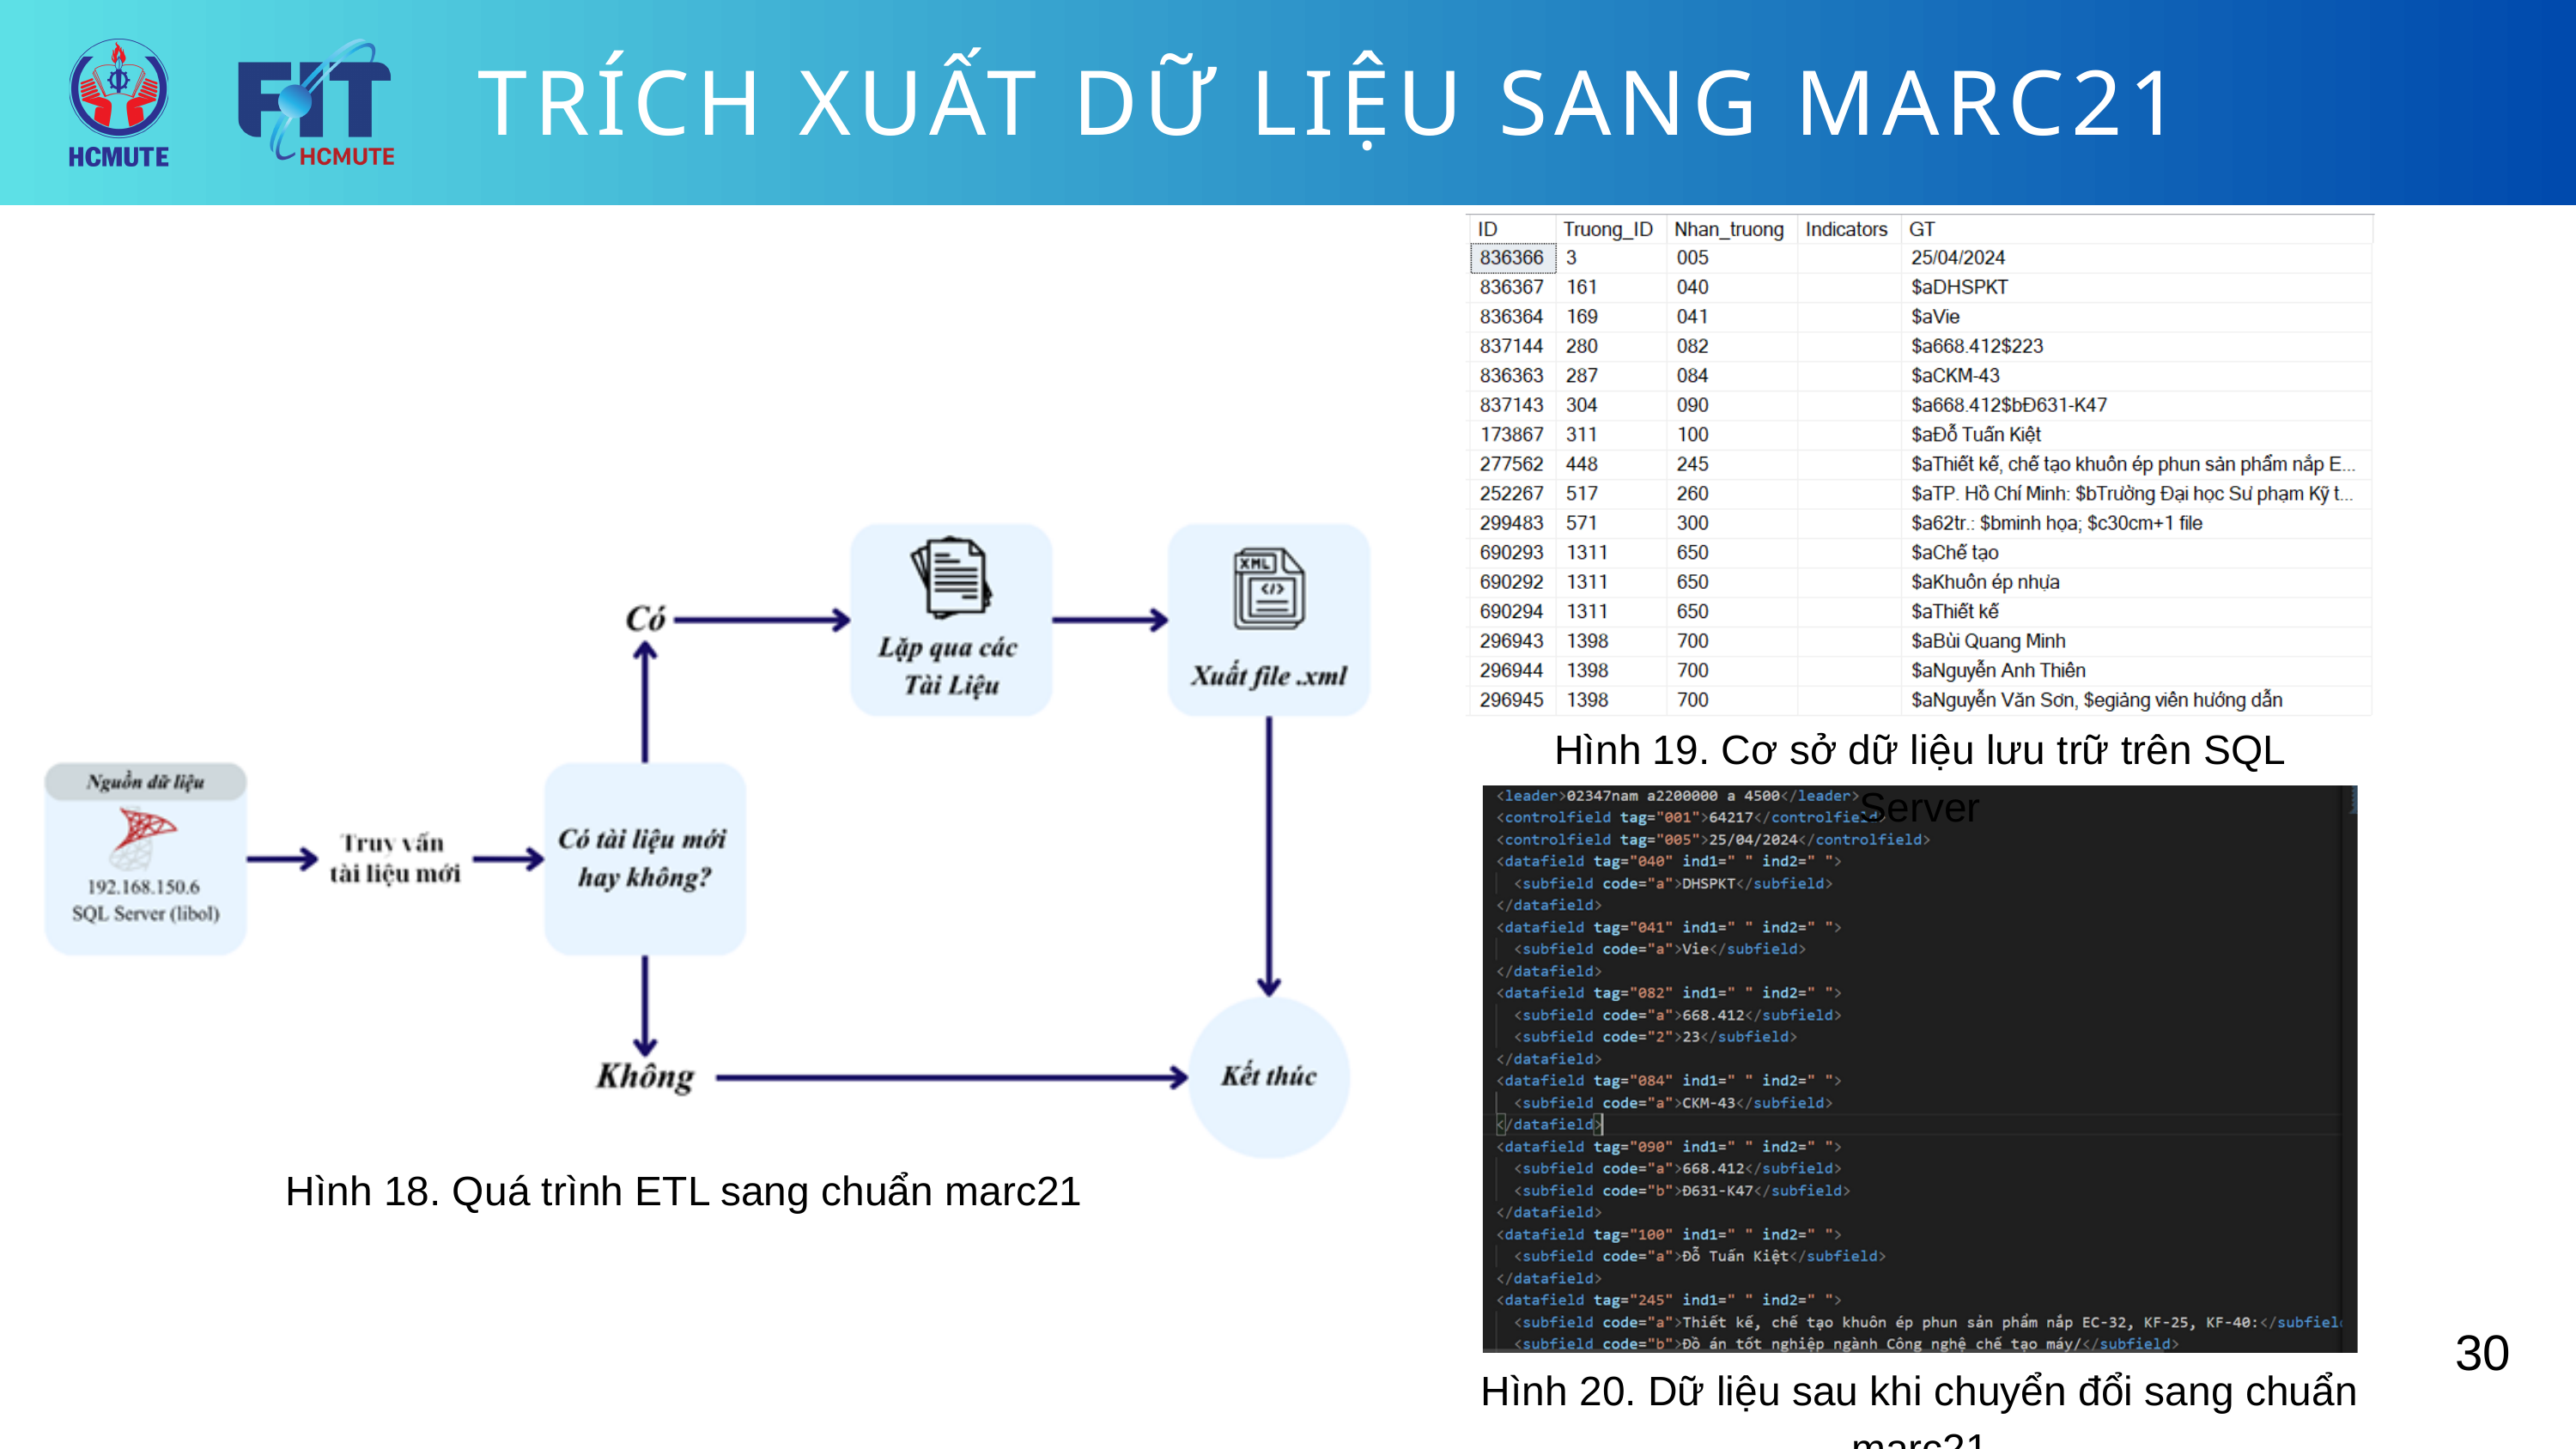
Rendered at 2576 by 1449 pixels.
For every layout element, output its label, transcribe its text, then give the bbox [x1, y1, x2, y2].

text_box [1482, 785, 2358, 1353]
text_box [1465, 215, 2375, 724]
text_box 30 [2446, 1310, 2519, 1381]
text_box Hình 20. Dữ liệu sau khi chuyển đổi sang chuẩn marc21 [1407, 1355, 2433, 1449]
text_box Hình 19. Cơ sở dữ liệu lưu trữ trên SQL Server [1489, 714, 2352, 830]
text_box [30, 477, 1403, 1189]
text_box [0, 0, 2576, 206]
text_box Hình 18. Quá trình ETL sang chuẩn marc21 [280, 1156, 1101, 1215]
